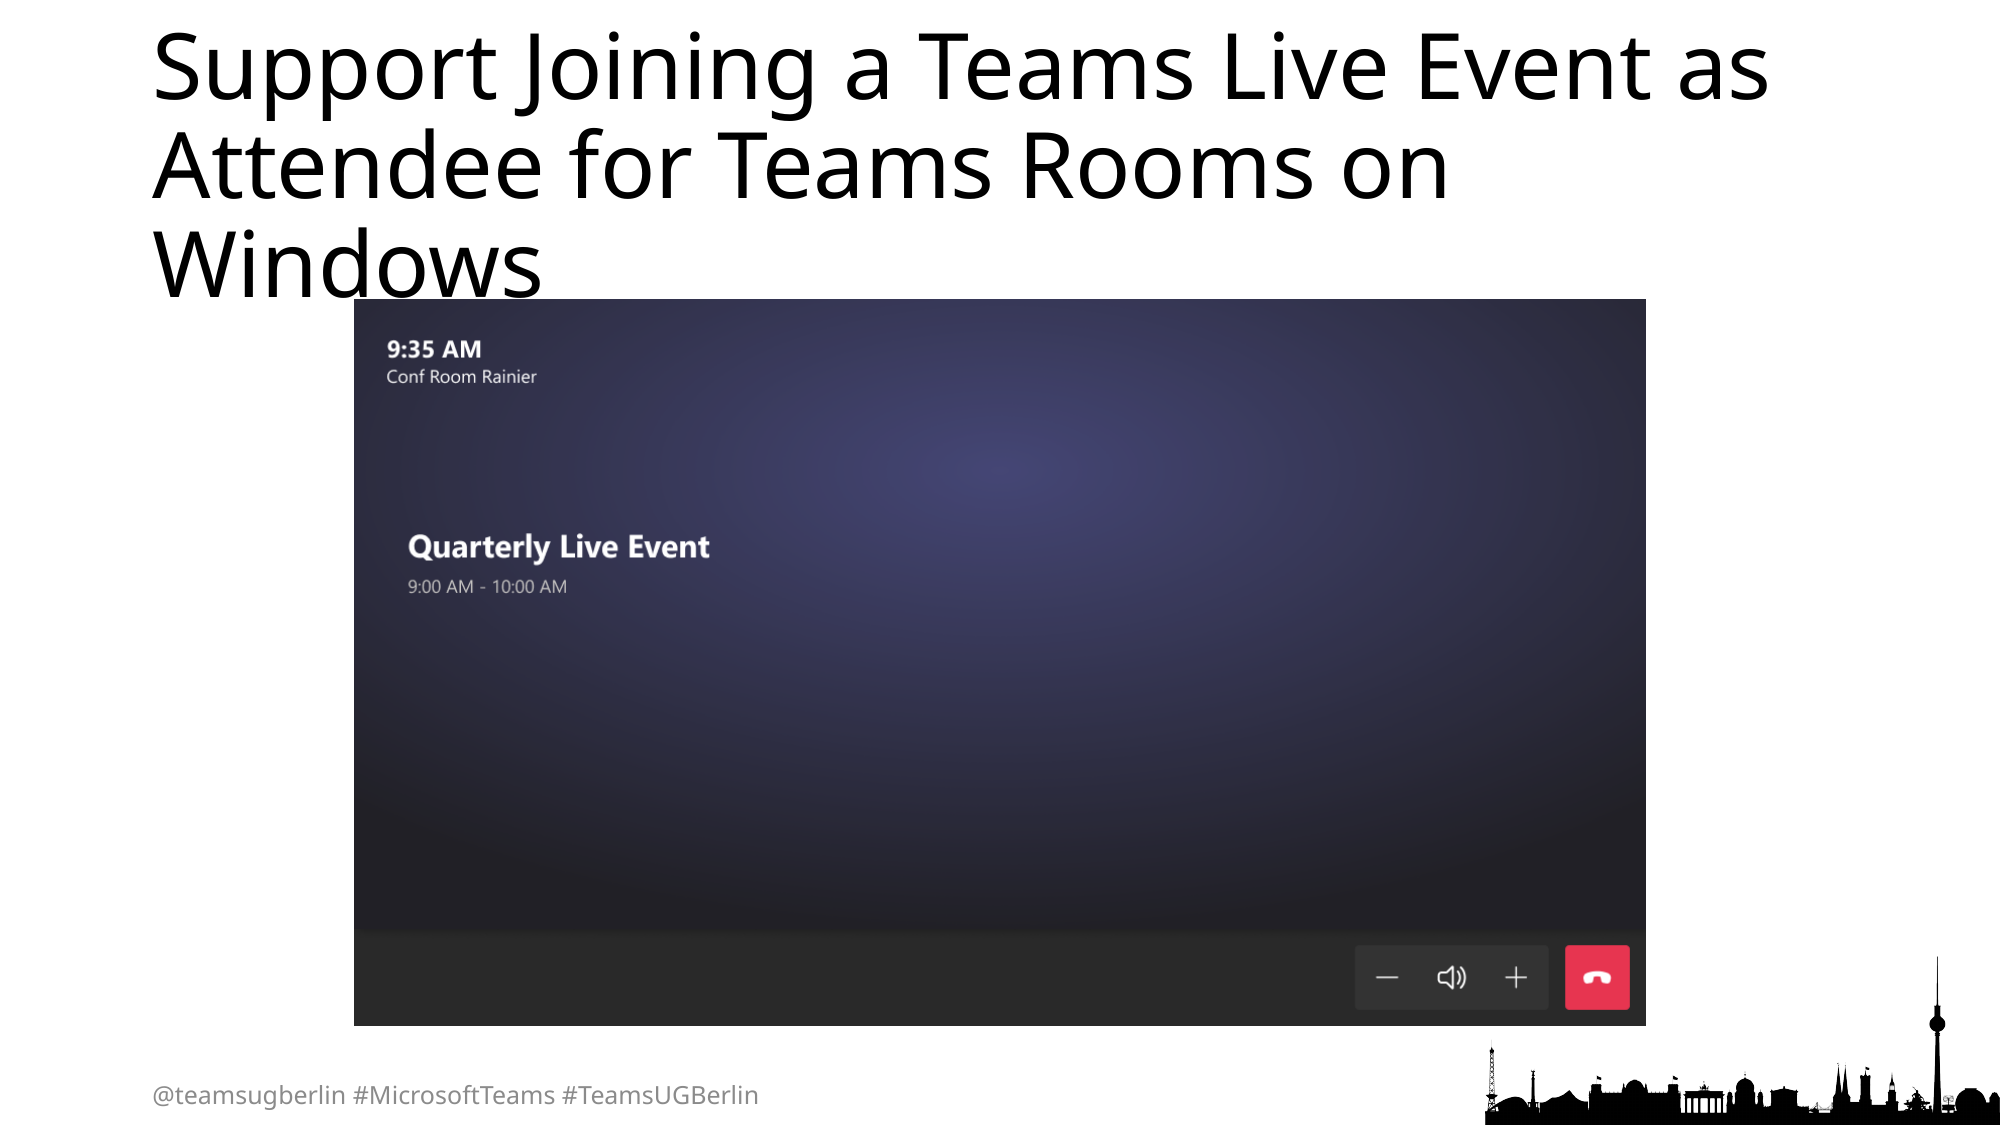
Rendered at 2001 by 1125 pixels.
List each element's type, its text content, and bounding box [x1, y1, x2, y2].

title Support Joining a Teams Live Event as Attendee for Teams Rooms on Windows [137, 59, 1863, 278]
picture [354, 299, 2000, 1125]
